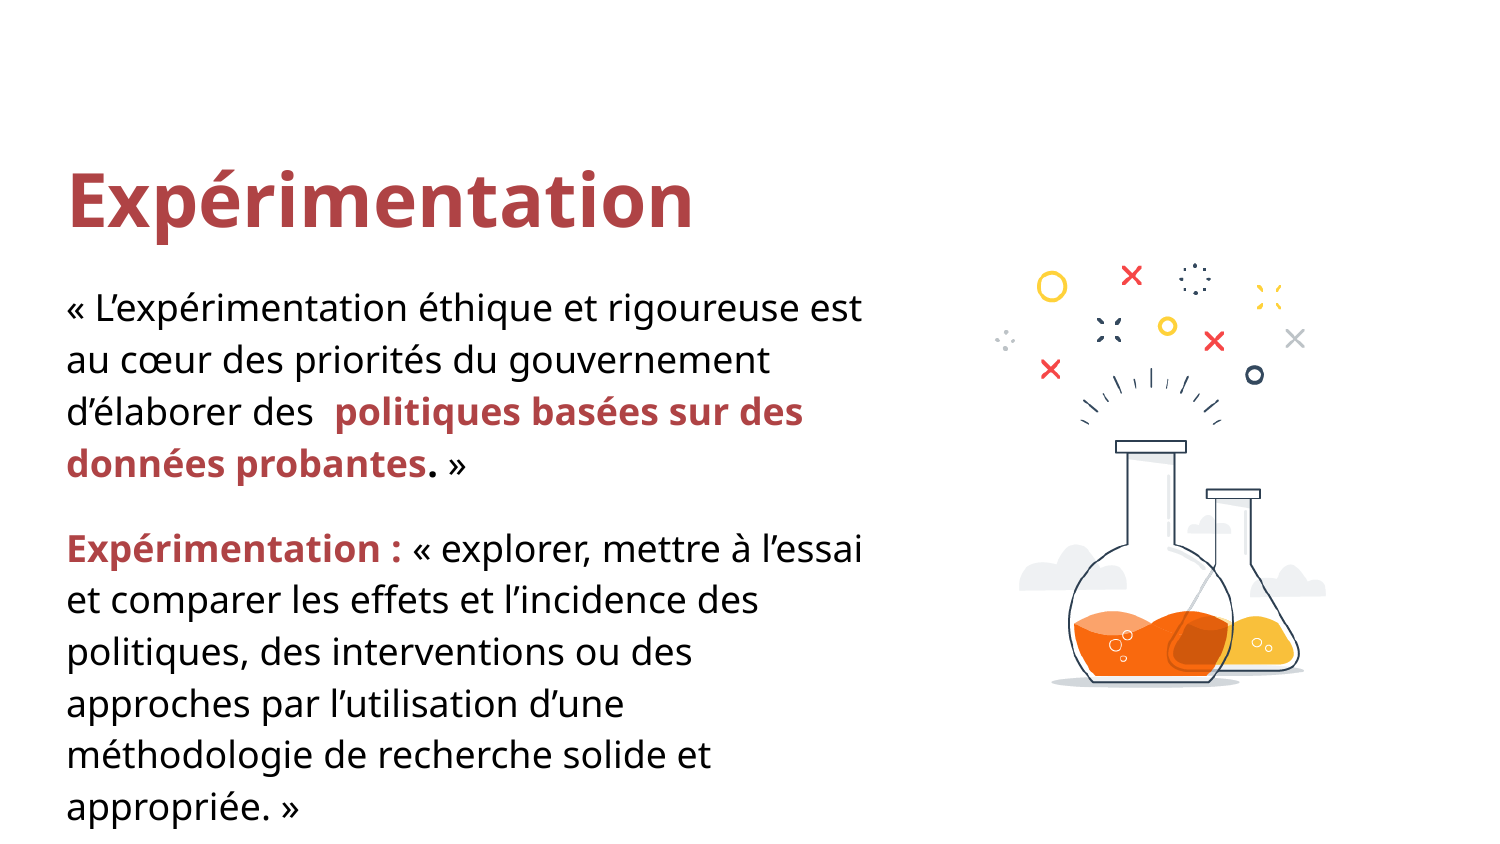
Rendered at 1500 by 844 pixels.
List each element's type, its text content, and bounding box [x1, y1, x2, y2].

list « L’expérimentation éthique et rigoureuse est au cœur des priorités du gouvernement d’élaborer des politiques basées sur des données probantes. » Expérimentation : « explorer, mettre à l’essai et comparer les effets et l’incidence des politiques, des interventions ou des approches par l’utilisation d’une méthodologie de recherche solide et appropriée. » [51, 262, 885, 823]
title Expérimentation [51, 137, 1449, 241]
picture [993, 262, 1326, 688]
